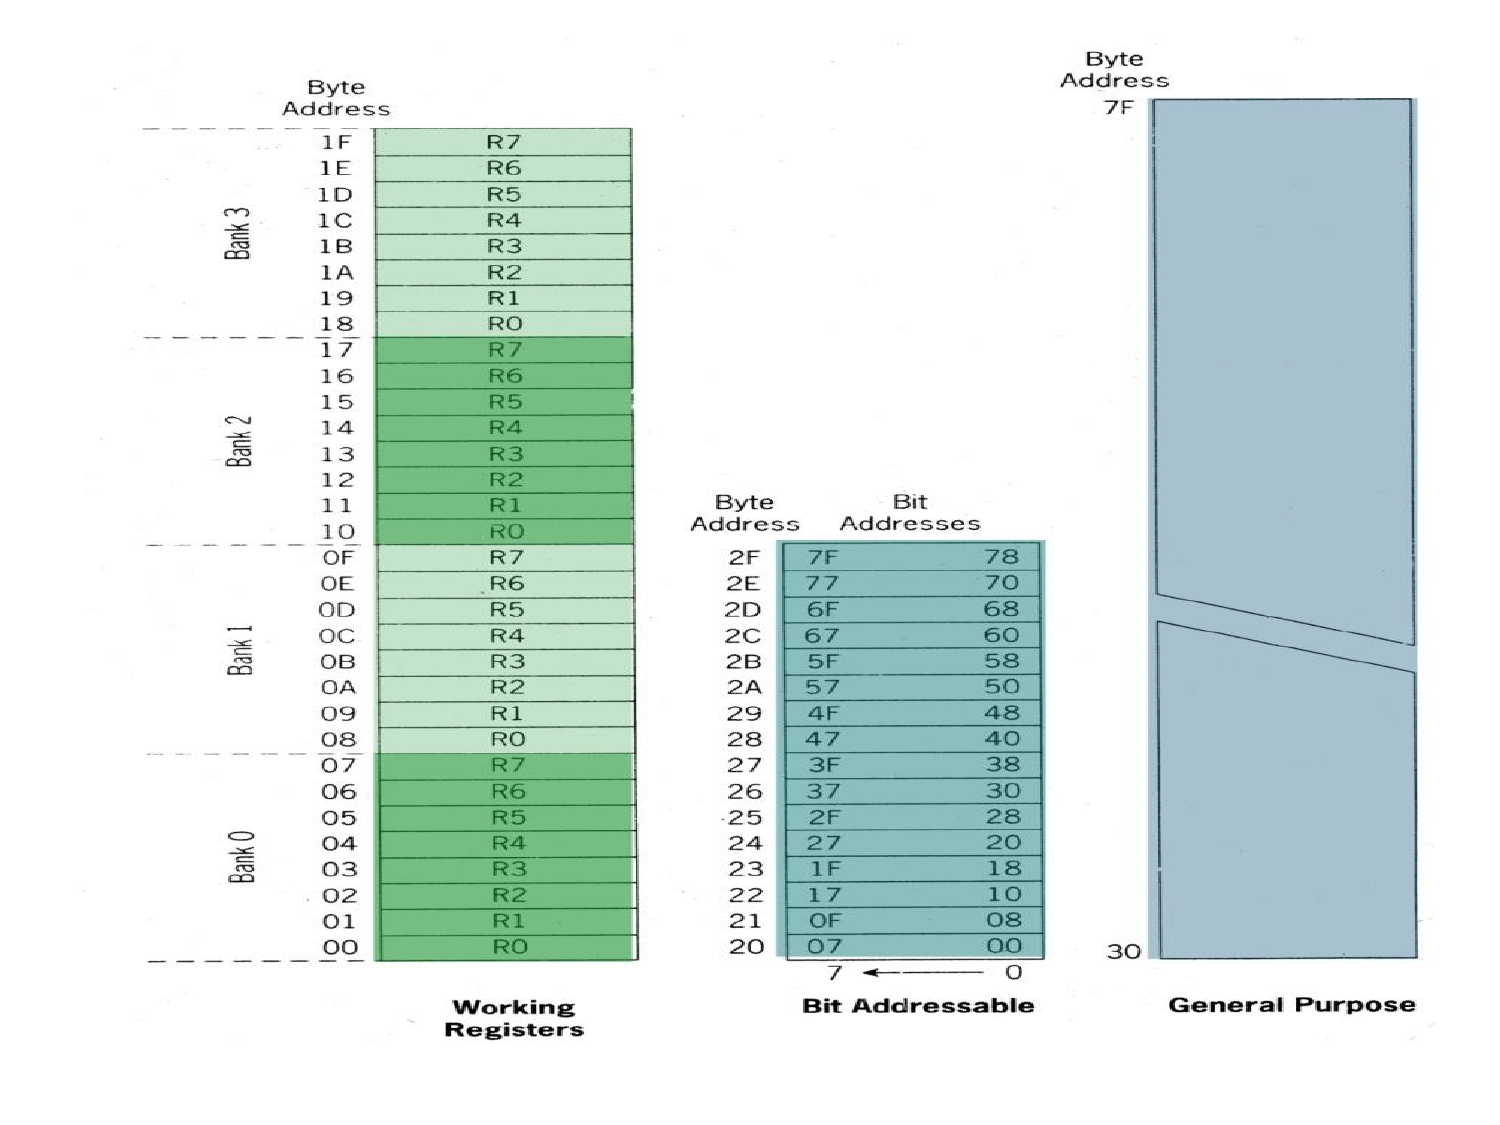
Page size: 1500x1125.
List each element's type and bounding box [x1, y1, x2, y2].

list [74, 37, 1438, 1043]
